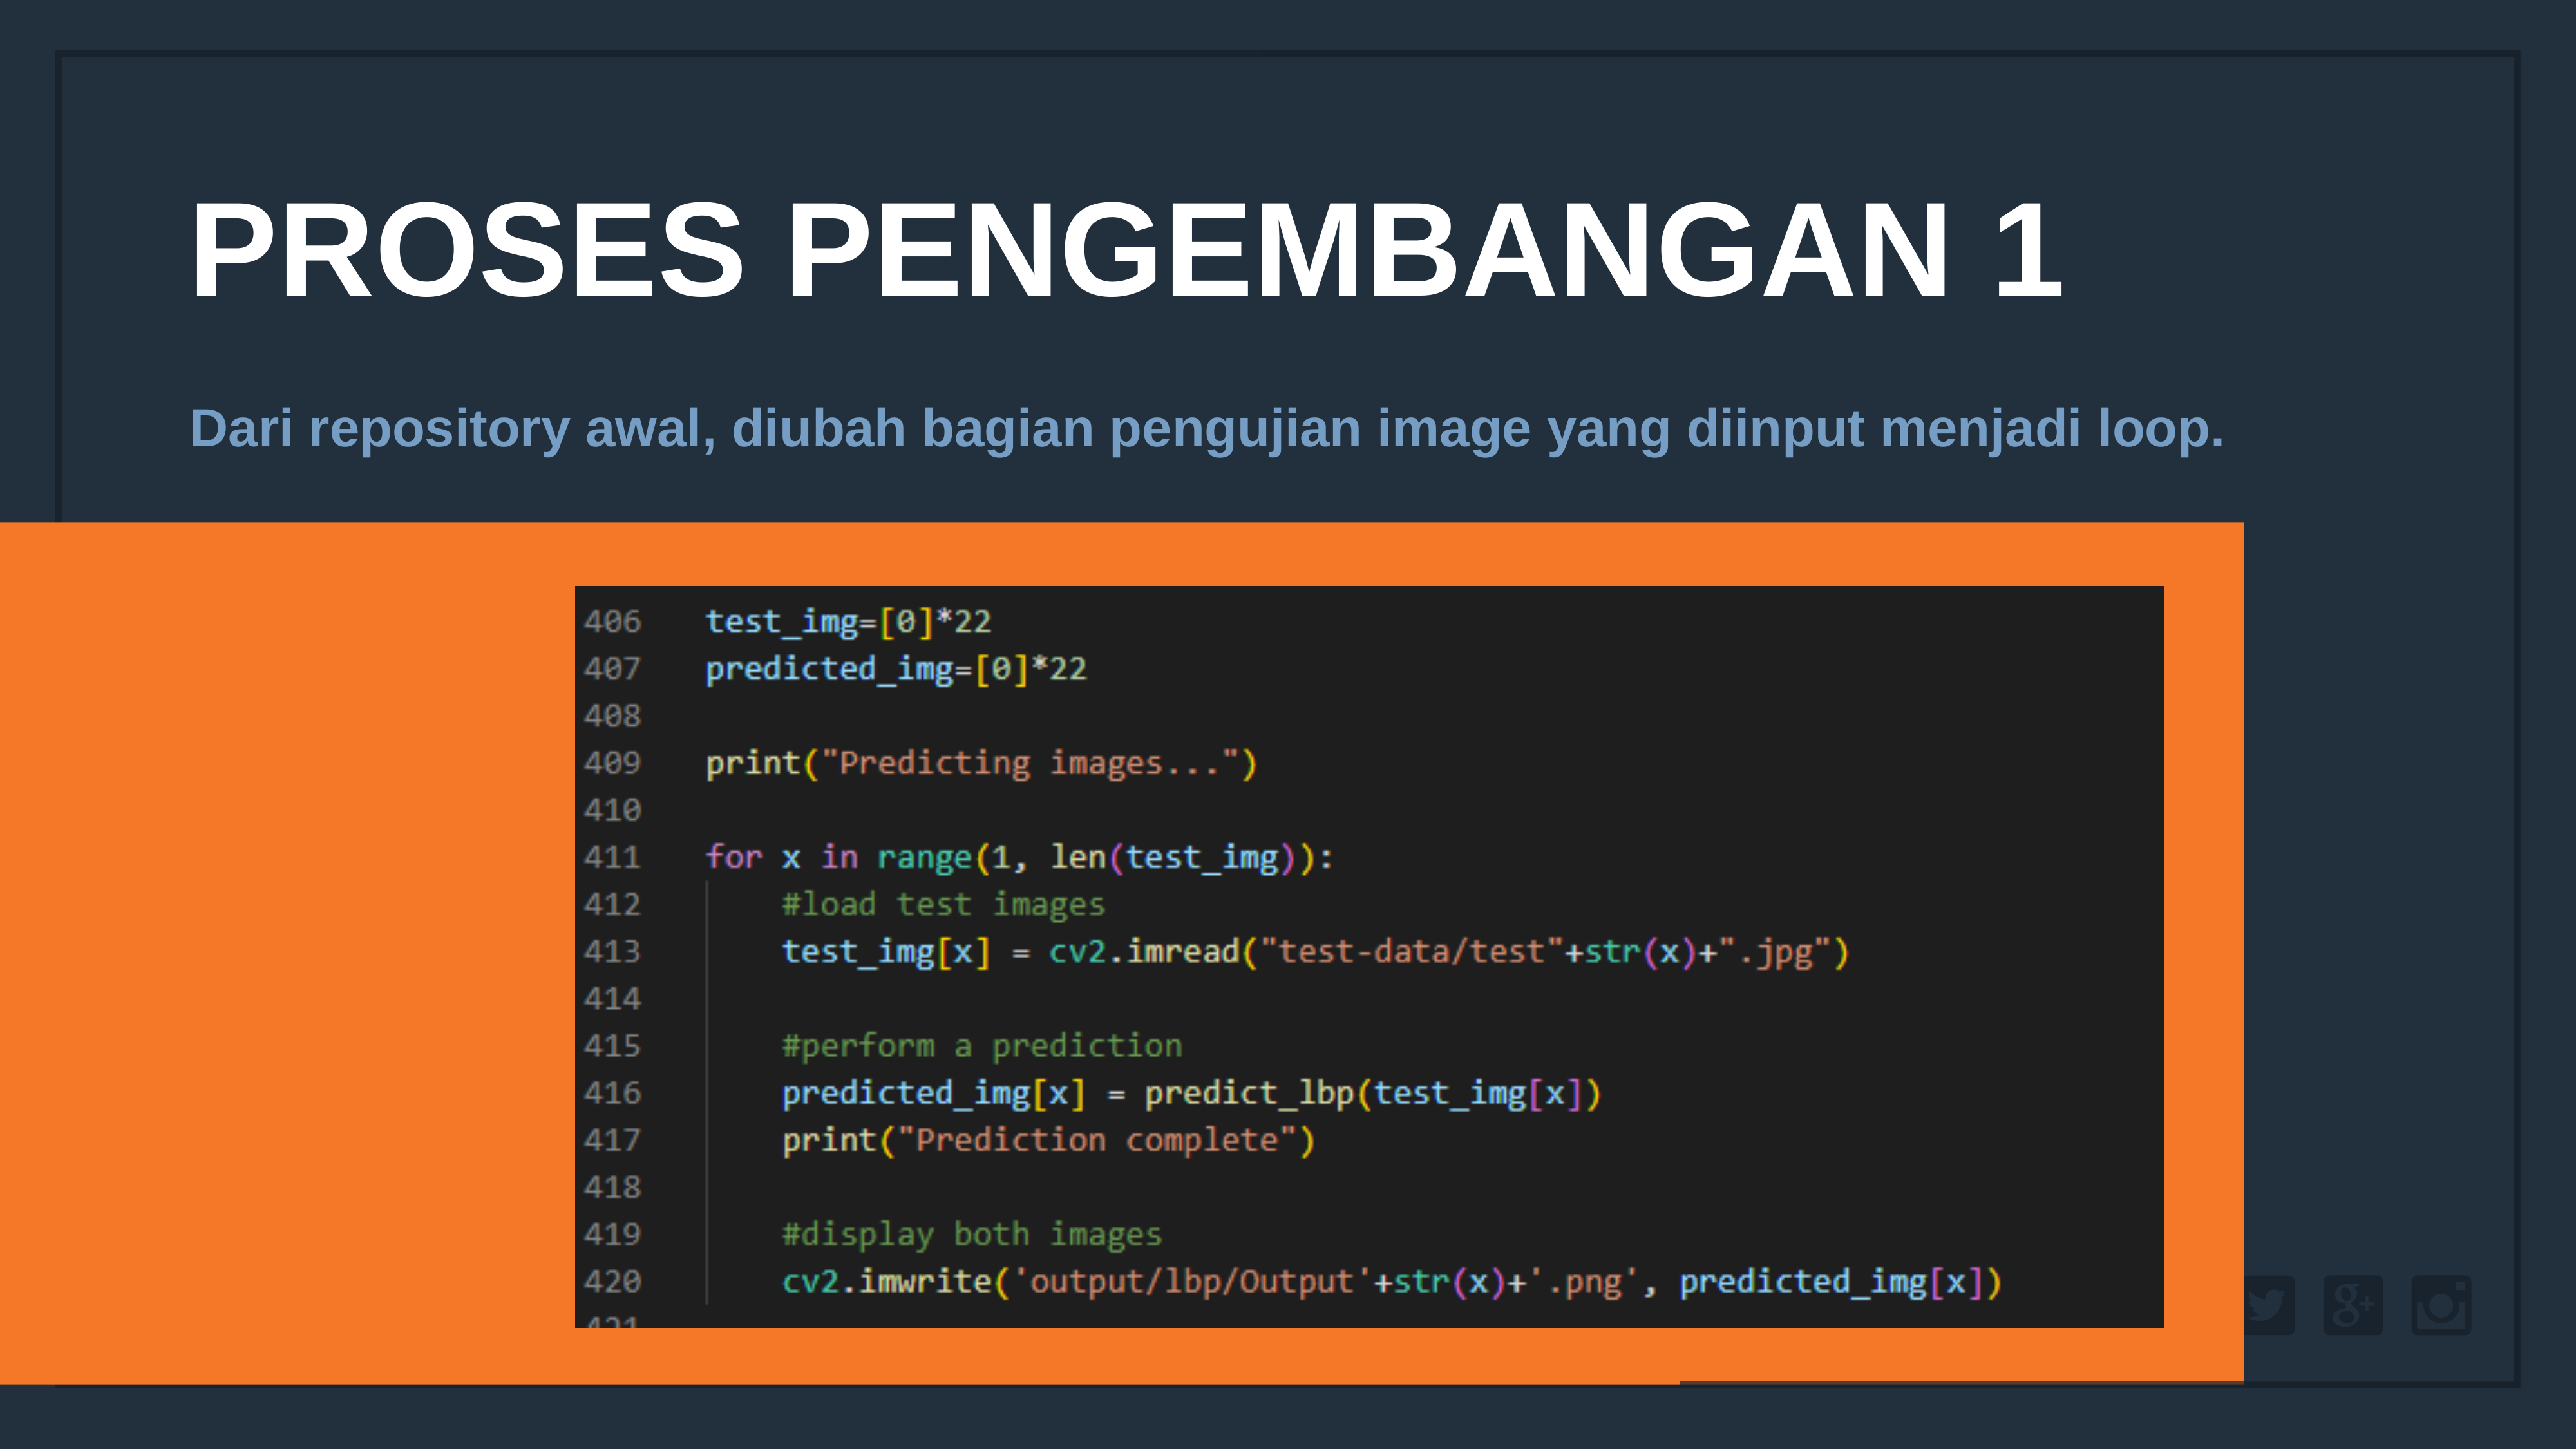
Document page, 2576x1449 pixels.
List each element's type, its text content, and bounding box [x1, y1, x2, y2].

text_box Dari repository awal, diubah bagian pengujian image yang diinput menjadi loop. [184, 387, 2233, 462]
text_box [1260, 53, 2519, 1385]
text_box Proses Pengembangan 1 [183, 156, 1347, 328]
text_box [0, 522, 1679, 1385]
picture [575, 586, 2164, 1328]
